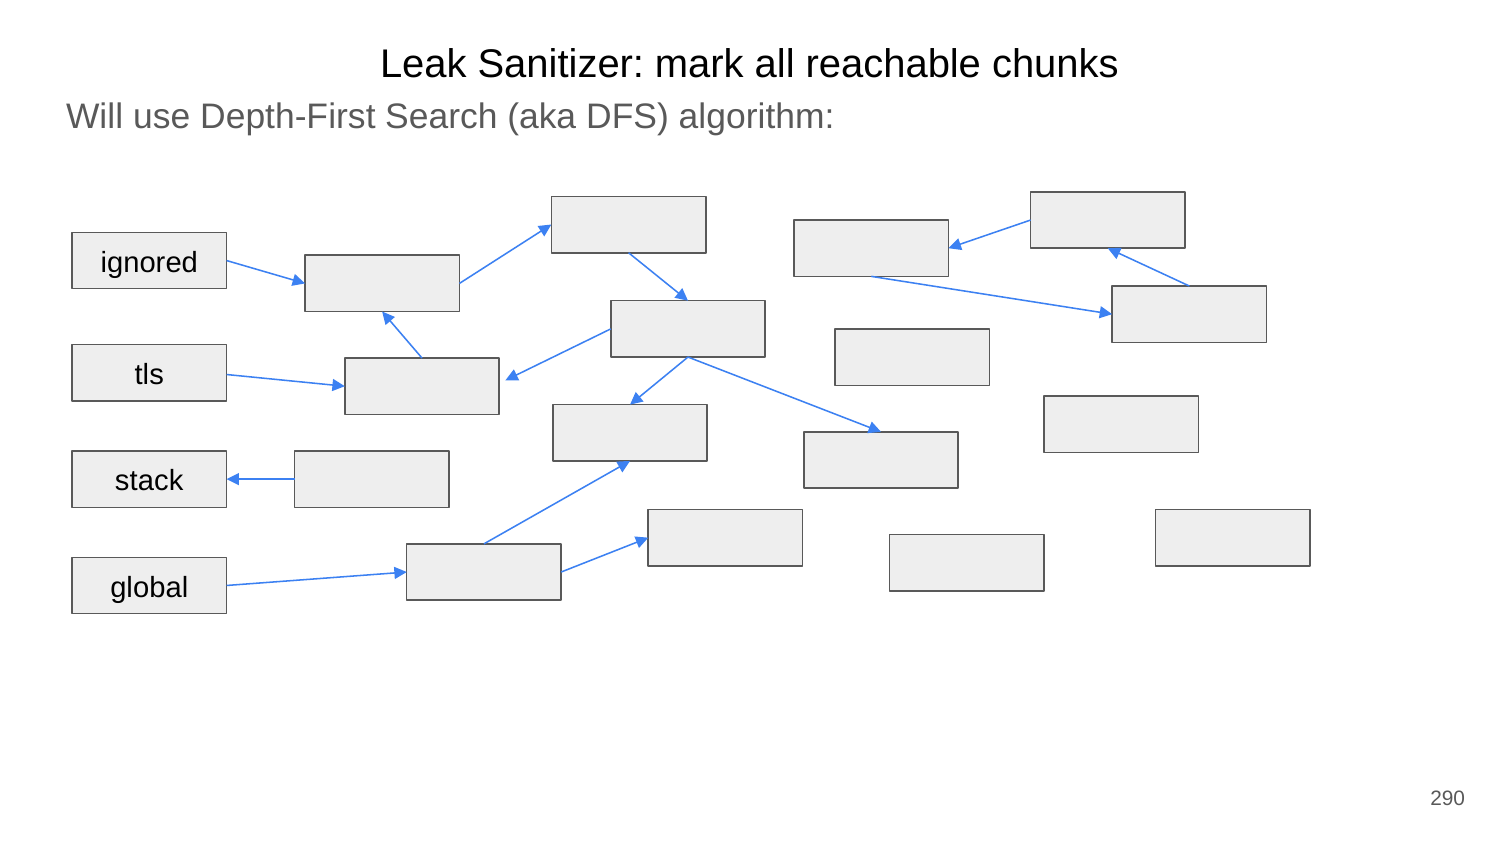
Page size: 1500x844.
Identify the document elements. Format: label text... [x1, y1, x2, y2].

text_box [505, 328, 611, 381]
text_box [794, 220, 949, 277]
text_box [948, 219, 1031, 249]
text_box [1155, 509, 1311, 566]
text_box [551, 196, 706, 253]
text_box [459, 224, 552, 284]
text_box [889, 534, 1045, 591]
text_box Will use Depth-First Search (aka DFS) algorithm: [51, 77, 1480, 812]
text_box ignored [72, 232, 227, 289]
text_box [226, 374, 346, 387]
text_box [483, 460, 631, 545]
text_box [610, 300, 766, 358]
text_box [1107, 247, 1190, 287]
text_box [1030, 191, 1186, 249]
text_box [687, 356, 882, 433]
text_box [226, 260, 306, 284]
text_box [871, 276, 1113, 315]
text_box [628, 252, 689, 301]
slide_number 290 [1389, 764, 1480, 830]
text_box [304, 255, 460, 312]
text_box [648, 509, 803, 566]
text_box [381, 311, 423, 359]
text_box [835, 328, 990, 386]
text_box global [72, 557, 227, 614]
text_box [1044, 396, 1199, 453]
text_box tls [72, 344, 227, 401]
text_box Leak Sanitizer: mark all reachable chunks [51, 22, 1449, 101]
text_box [344, 358, 500, 415]
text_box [629, 356, 687, 405]
text_box stack [72, 450, 227, 508]
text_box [560, 537, 649, 573]
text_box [226, 571, 407, 586]
text_box [552, 404, 708, 461]
text_box [1112, 286, 1267, 343]
text_box [294, 450, 449, 508]
text_box [803, 431, 959, 489]
text_box [406, 543, 562, 601]
